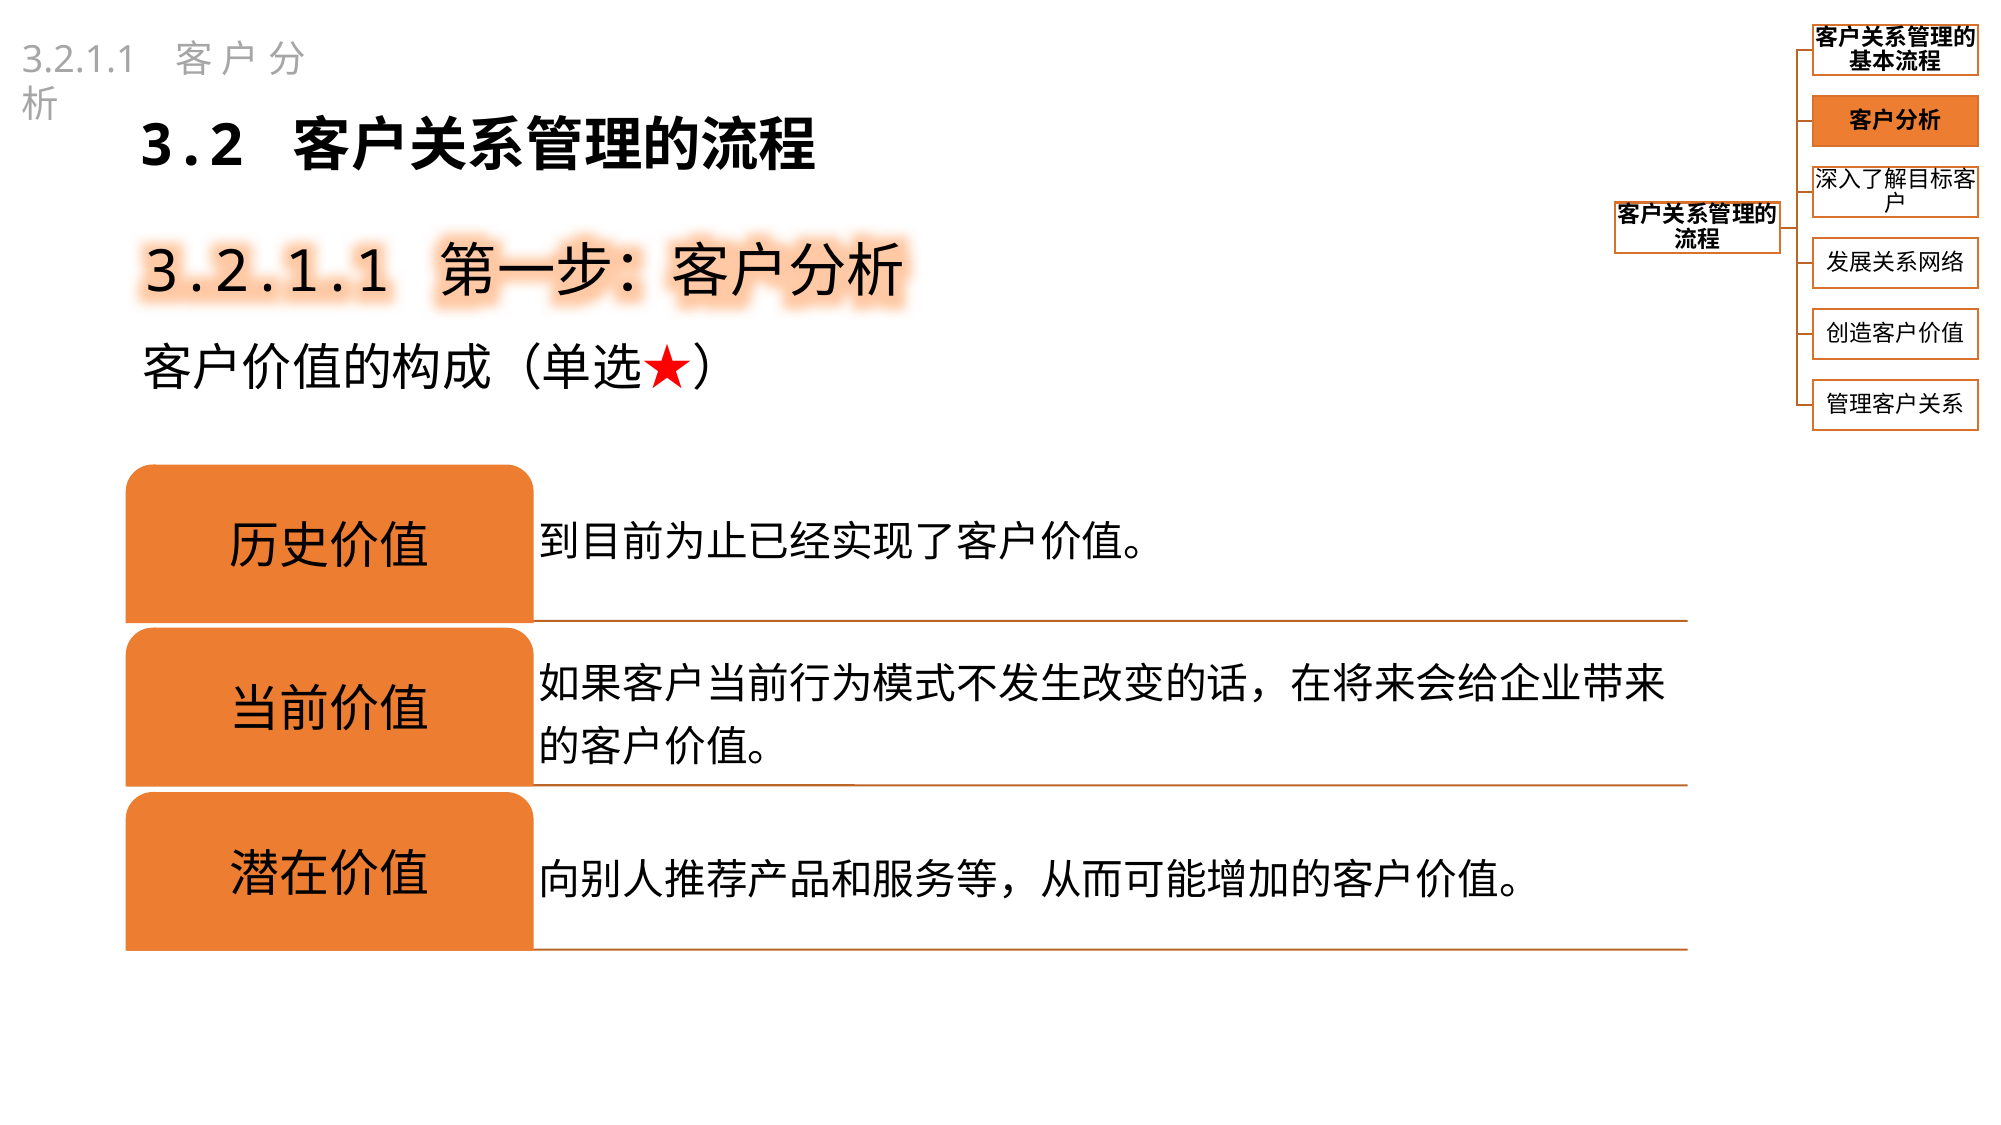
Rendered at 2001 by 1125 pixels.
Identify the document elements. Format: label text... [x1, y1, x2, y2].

text_box 3.2.1.1 客户分析 [7, 27, 321, 88]
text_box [1388, 24, 2000, 431]
text_box 3.2 客户关系管理的流程 [120, 97, 1388, 187]
text_box 客户价值的构成（单选★） [127, 327, 1388, 403]
text_box 3.2.1.1 第一步：客户分析 [126, 190, 1388, 312]
table_cell 产业条件可以改变 [124, 187, 1388, 321]
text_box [126, 464, 1688, 950]
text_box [127, 312, 1388, 317]
